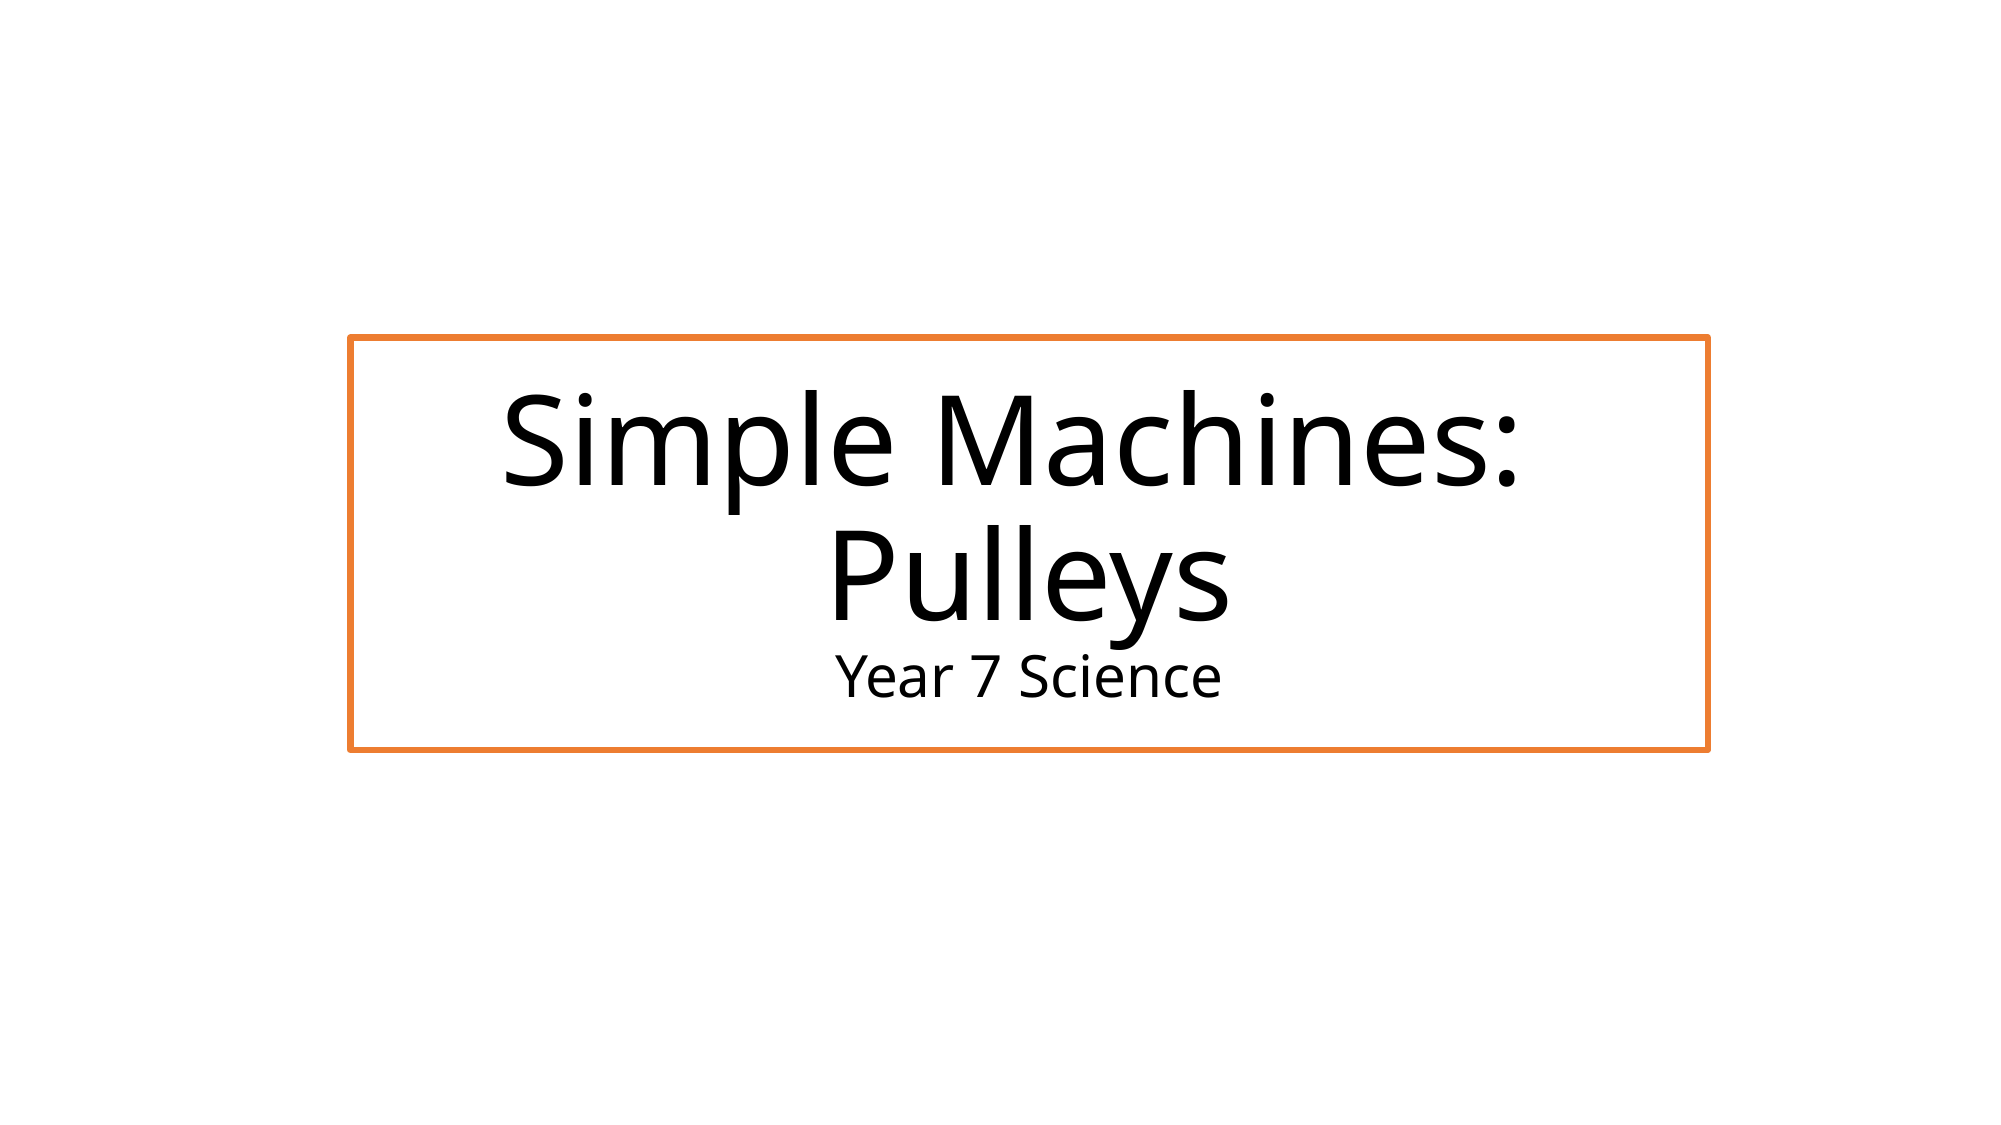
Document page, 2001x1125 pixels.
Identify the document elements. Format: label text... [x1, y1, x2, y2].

title Simple Machines: Pulleys Year 7 Science [350, 337, 1708, 750]
